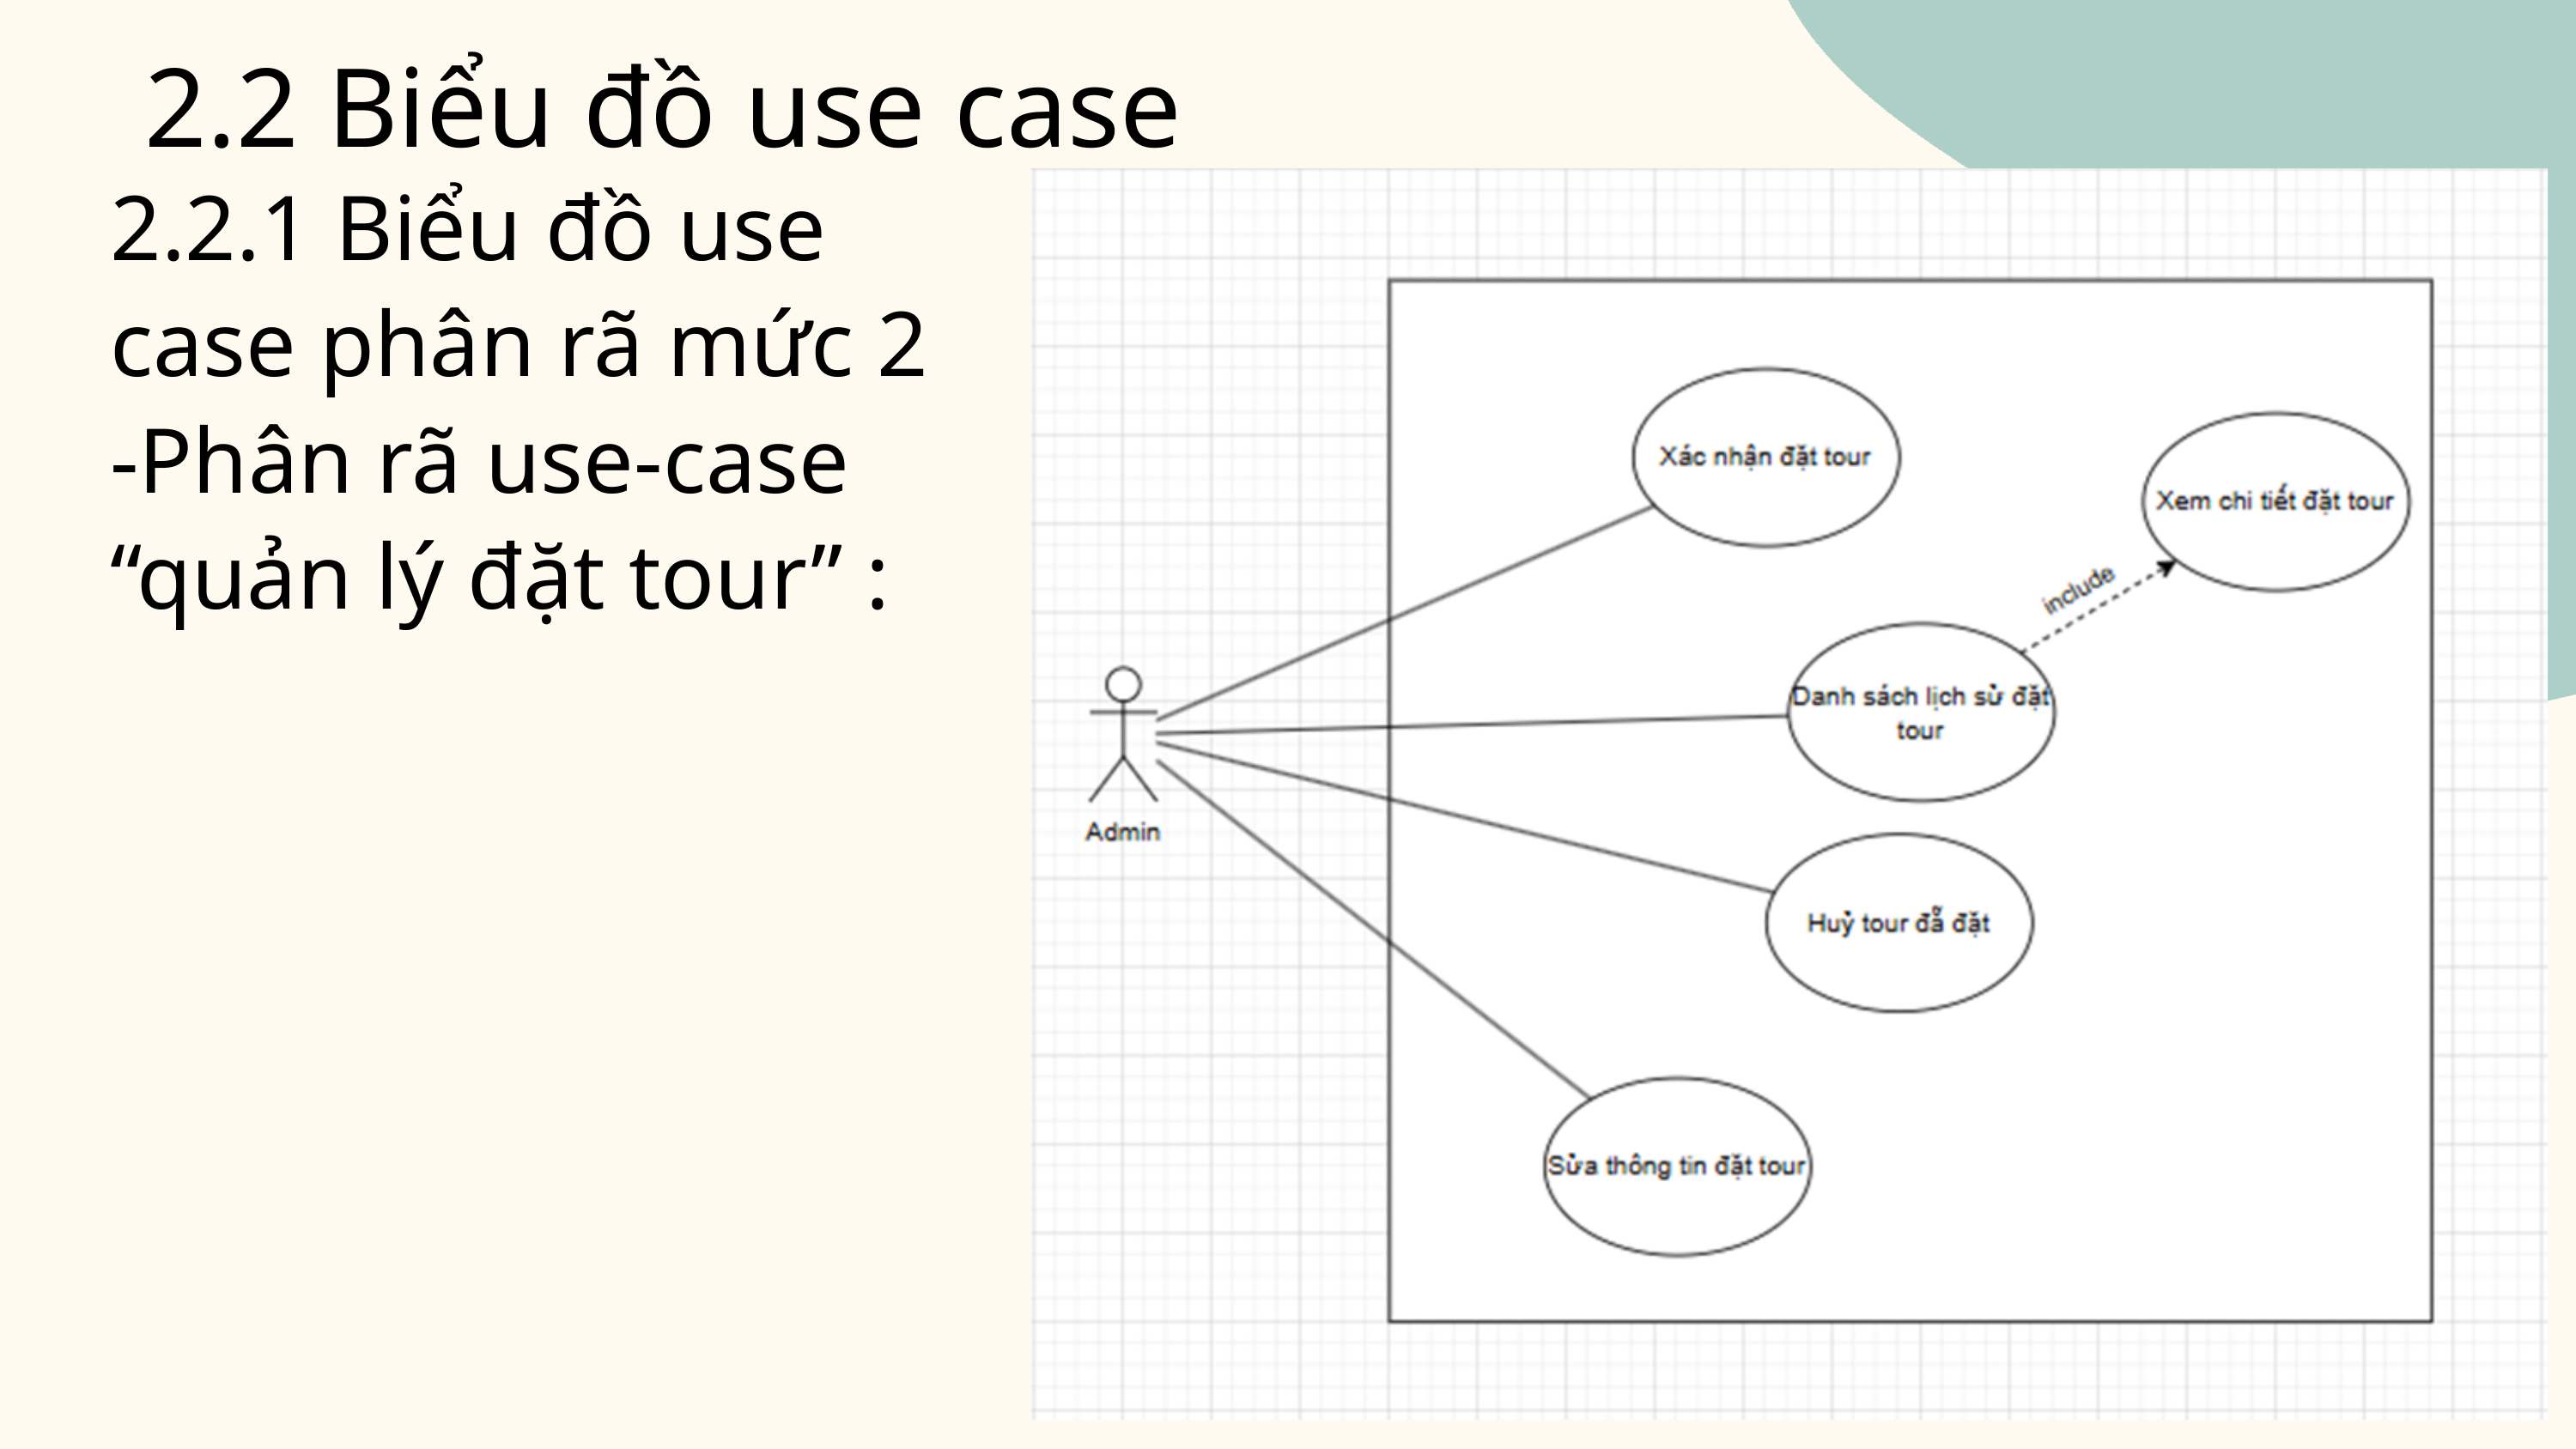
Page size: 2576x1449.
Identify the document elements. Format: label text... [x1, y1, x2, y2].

text_box 2.2 Biểu đồ use case [144, 38, 1578, 170]
text_box [1030, 168, 2549, 1420]
text_box [1652, 0, 2576, 701]
text_box 2.2.1 Biểu đồ use case phân rã mức 2 -Phân rã use-case “quản lý đặt tour” : [110, 161, 985, 627]
